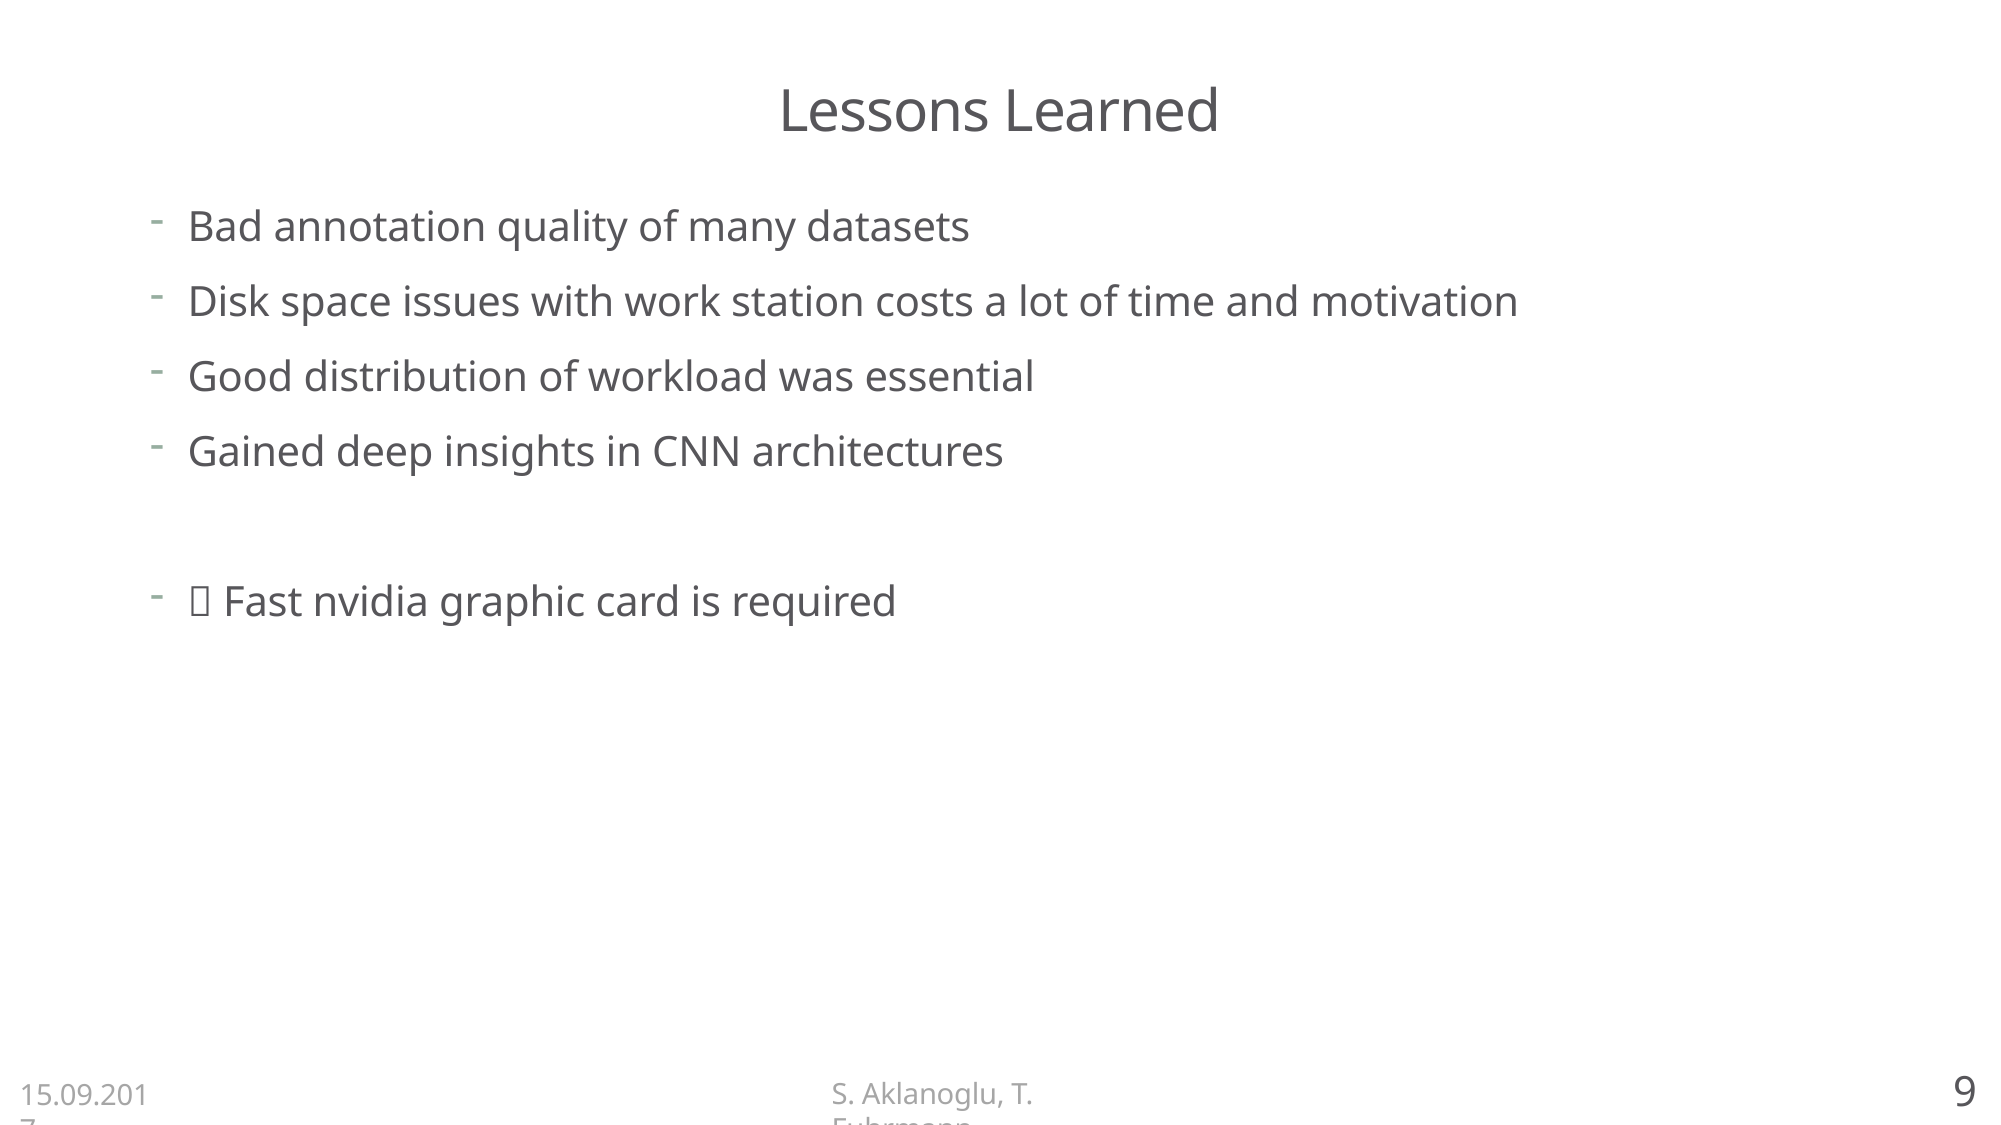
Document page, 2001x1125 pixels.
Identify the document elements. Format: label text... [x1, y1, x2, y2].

list Bad annotation quality of many datasets Disk space issues with work station costs a lot of time and motivation Good distribution of workload was essential Gained deep insights in CNN architectures  Fast nvidia graphic card is required [150, 200, 1850, 960]
list S. Aklanoglu, T. Fuhrmann [831, 1074, 1169, 1111]
text_box 9 [1938, 1057, 1993, 1124]
list 15.09.2017 [19, 1076, 162, 1118]
title Lessons Learned [150, 45, 1850, 180]
